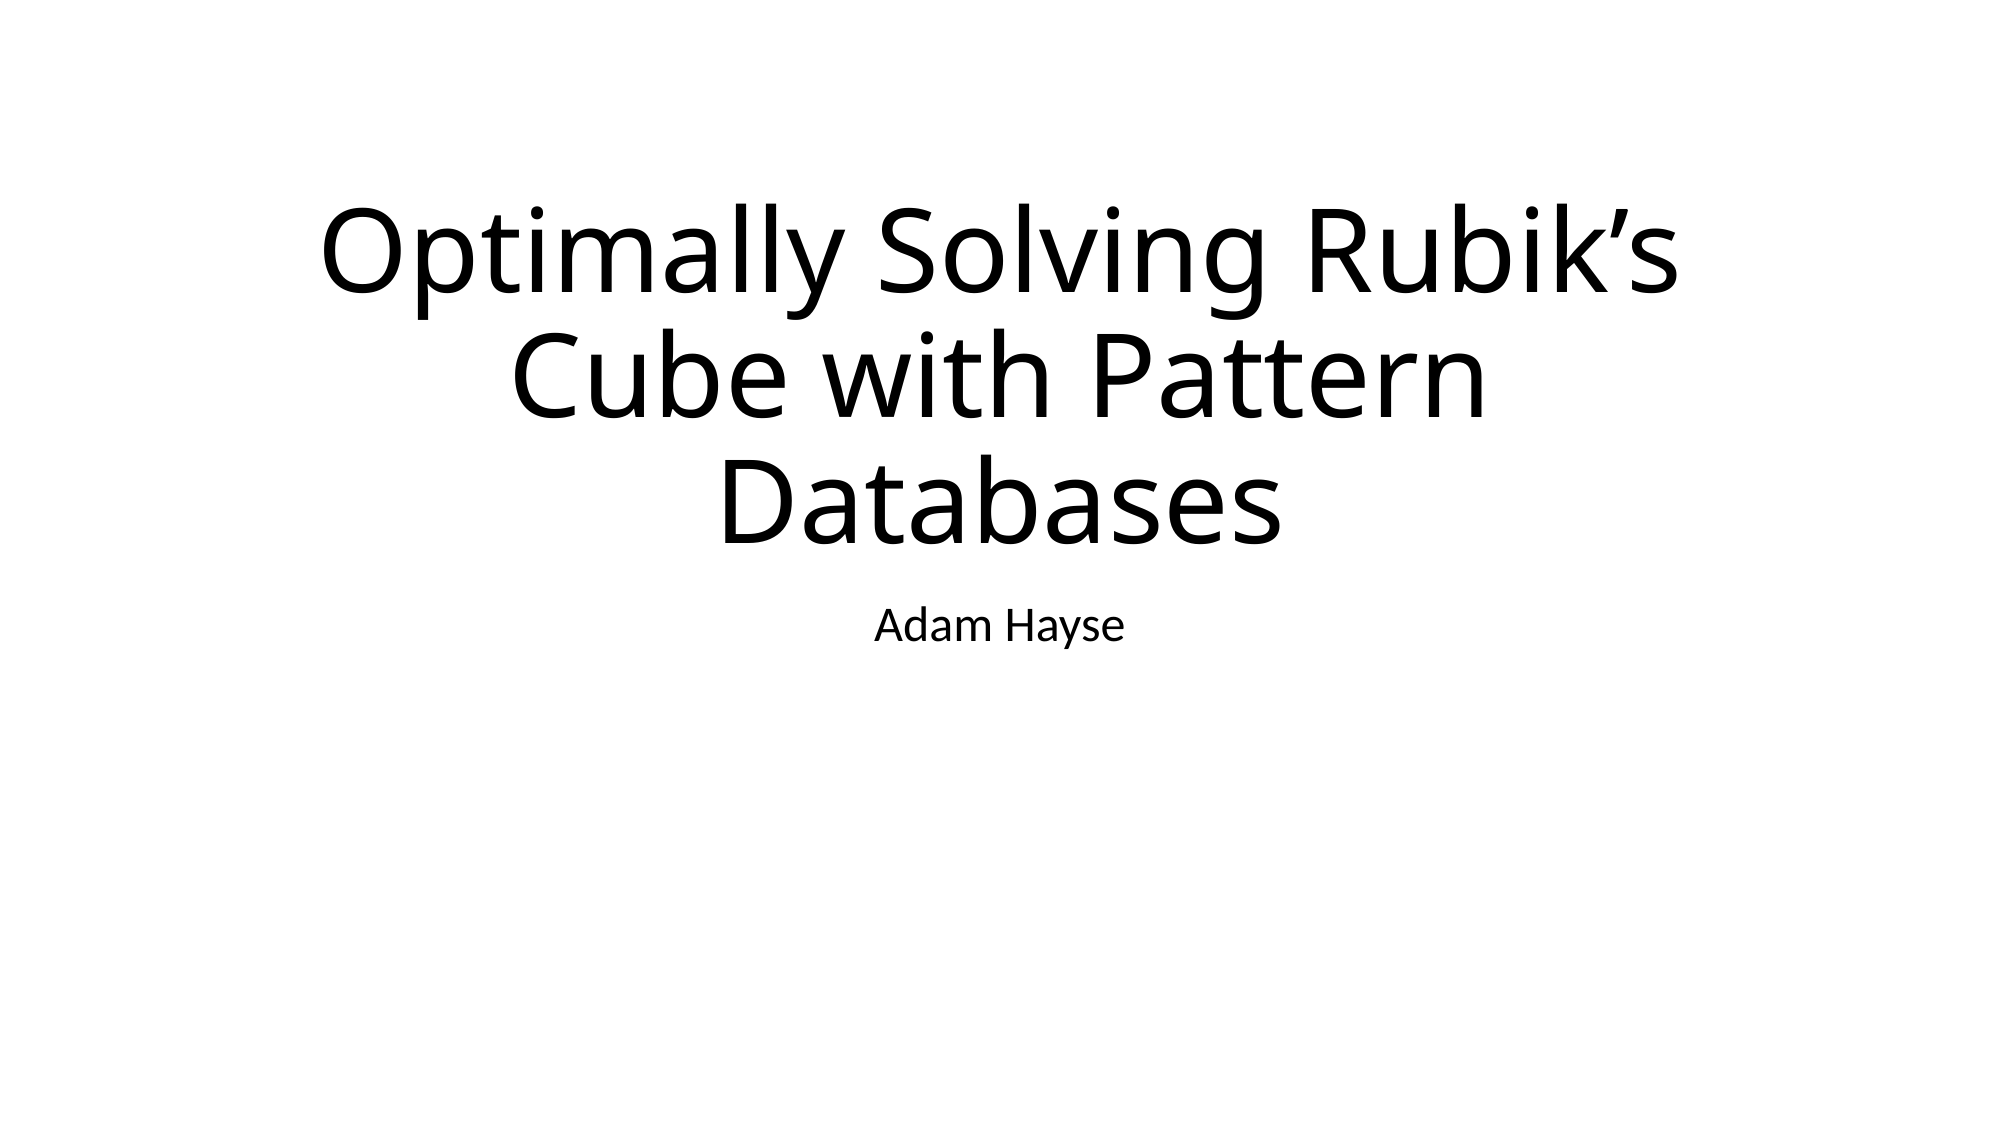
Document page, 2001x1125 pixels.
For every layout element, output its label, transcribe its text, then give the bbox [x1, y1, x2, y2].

subtitle Adam Hayse [249, 590, 1750, 863]
title Optimally Solving Rubik’s Cube with Pattern Databases [249, 184, 1750, 576]
